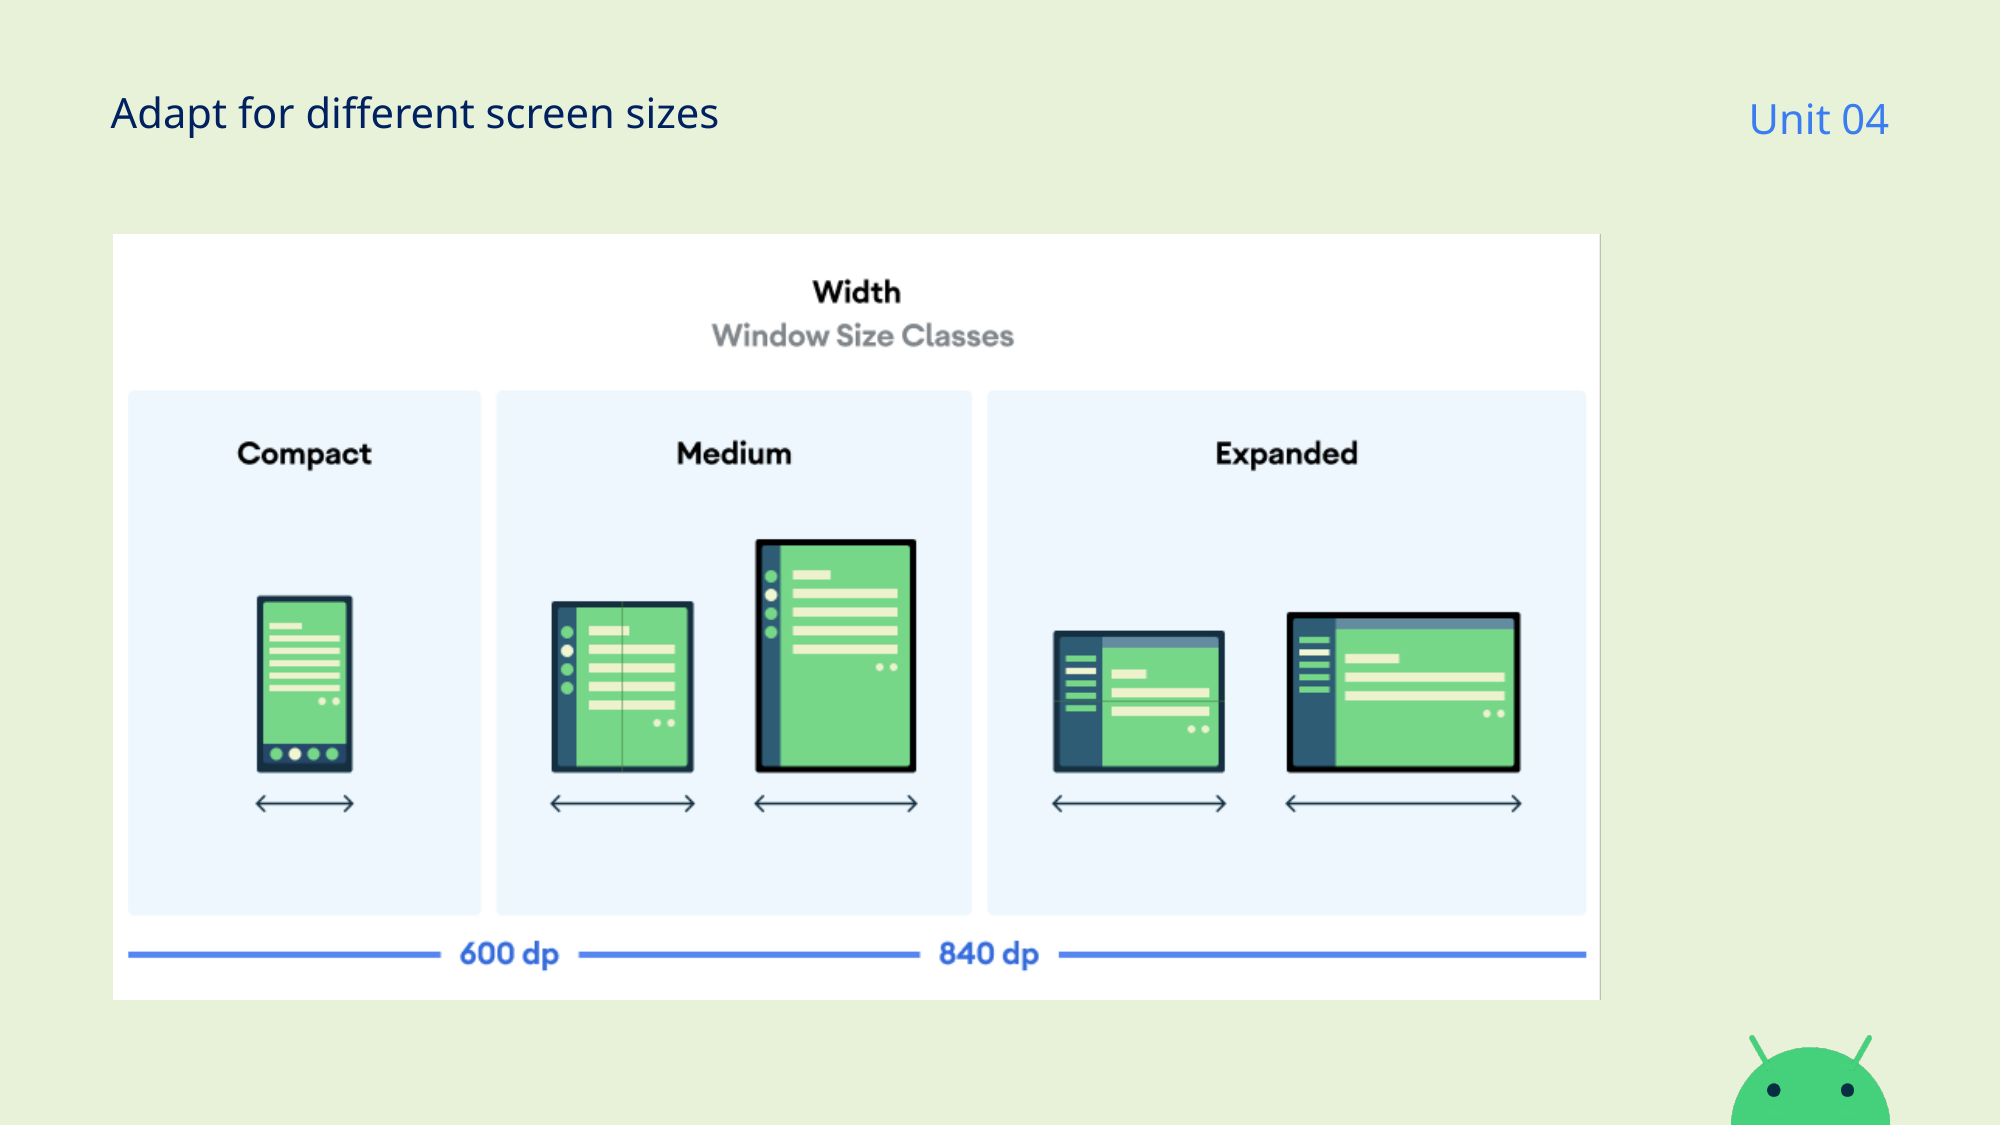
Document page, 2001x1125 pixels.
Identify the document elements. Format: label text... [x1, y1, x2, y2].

text_box [1730, 1118, 1891, 1125]
text_box Unit 04 [1716, 85, 1905, 151]
picture [1731, 1035, 1890, 1120]
text_box Adapt for different screen sizes [95, 79, 836, 145]
picture [113, 234, 1602, 1000]
